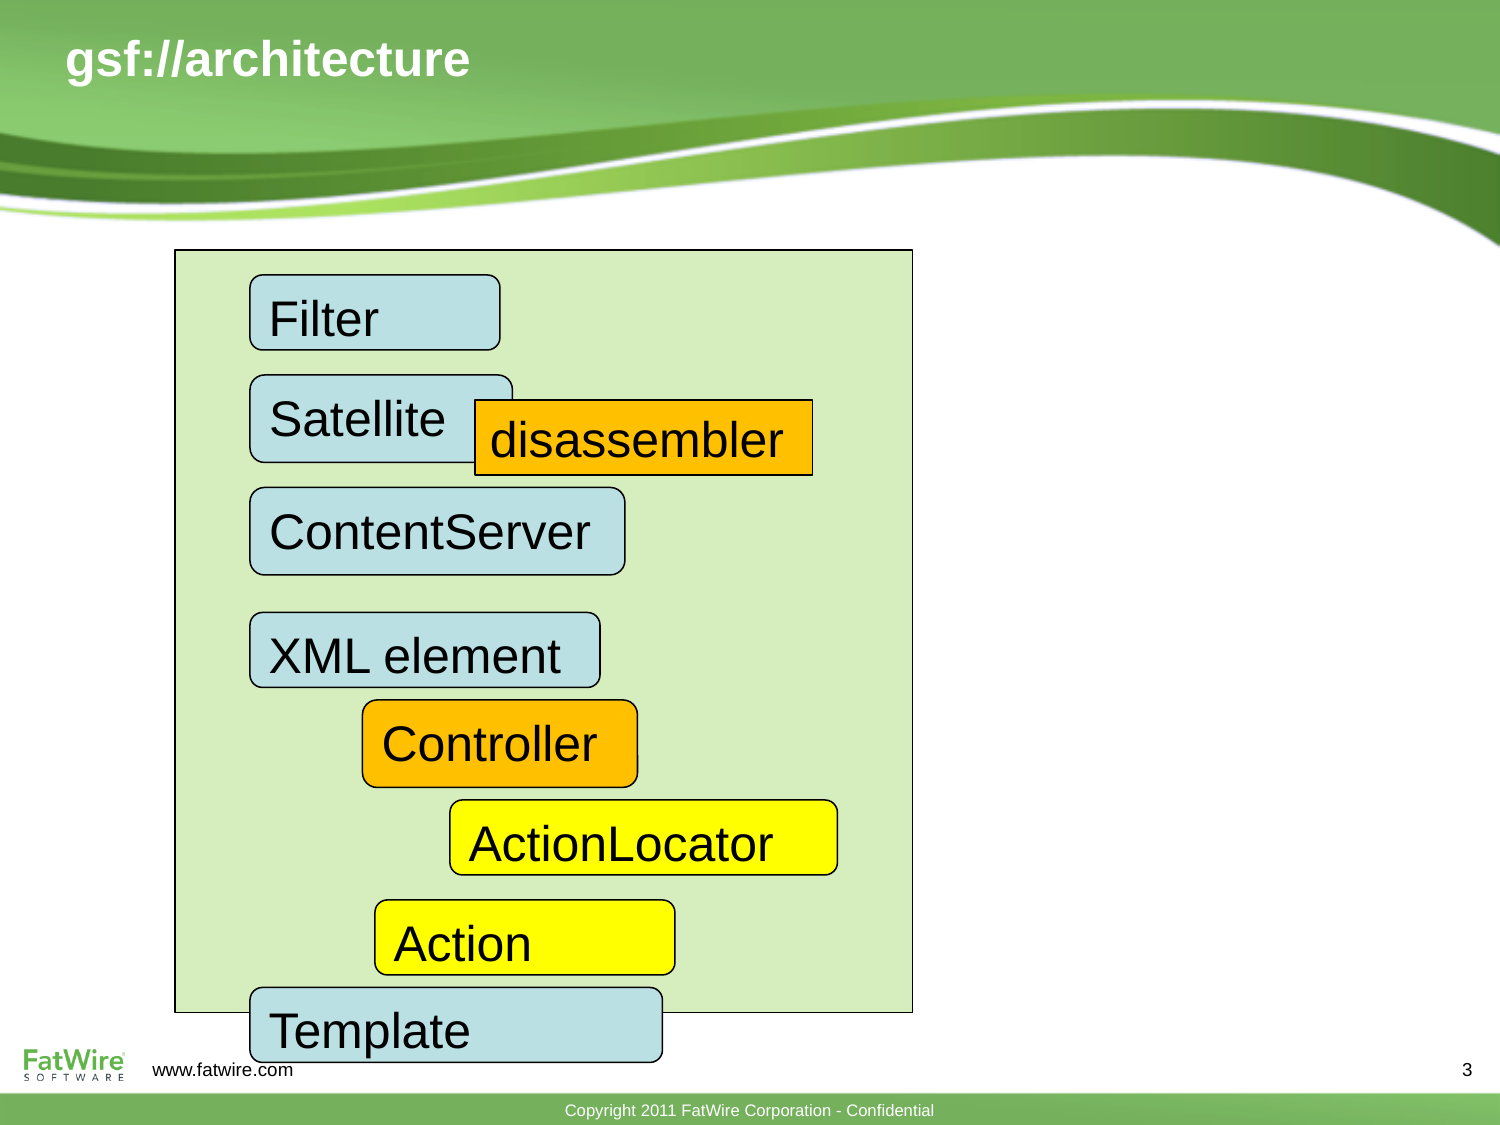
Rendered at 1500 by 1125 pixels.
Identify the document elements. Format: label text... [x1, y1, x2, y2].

text_box Template [249, 1022, 663, 1063]
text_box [174, 249, 913, 1013]
picture [0, 0, 1500, 1125]
title gsf://architecture [49, 0, 1426, 113]
slide_number 3 [1174, 1049, 1488, 1113]
